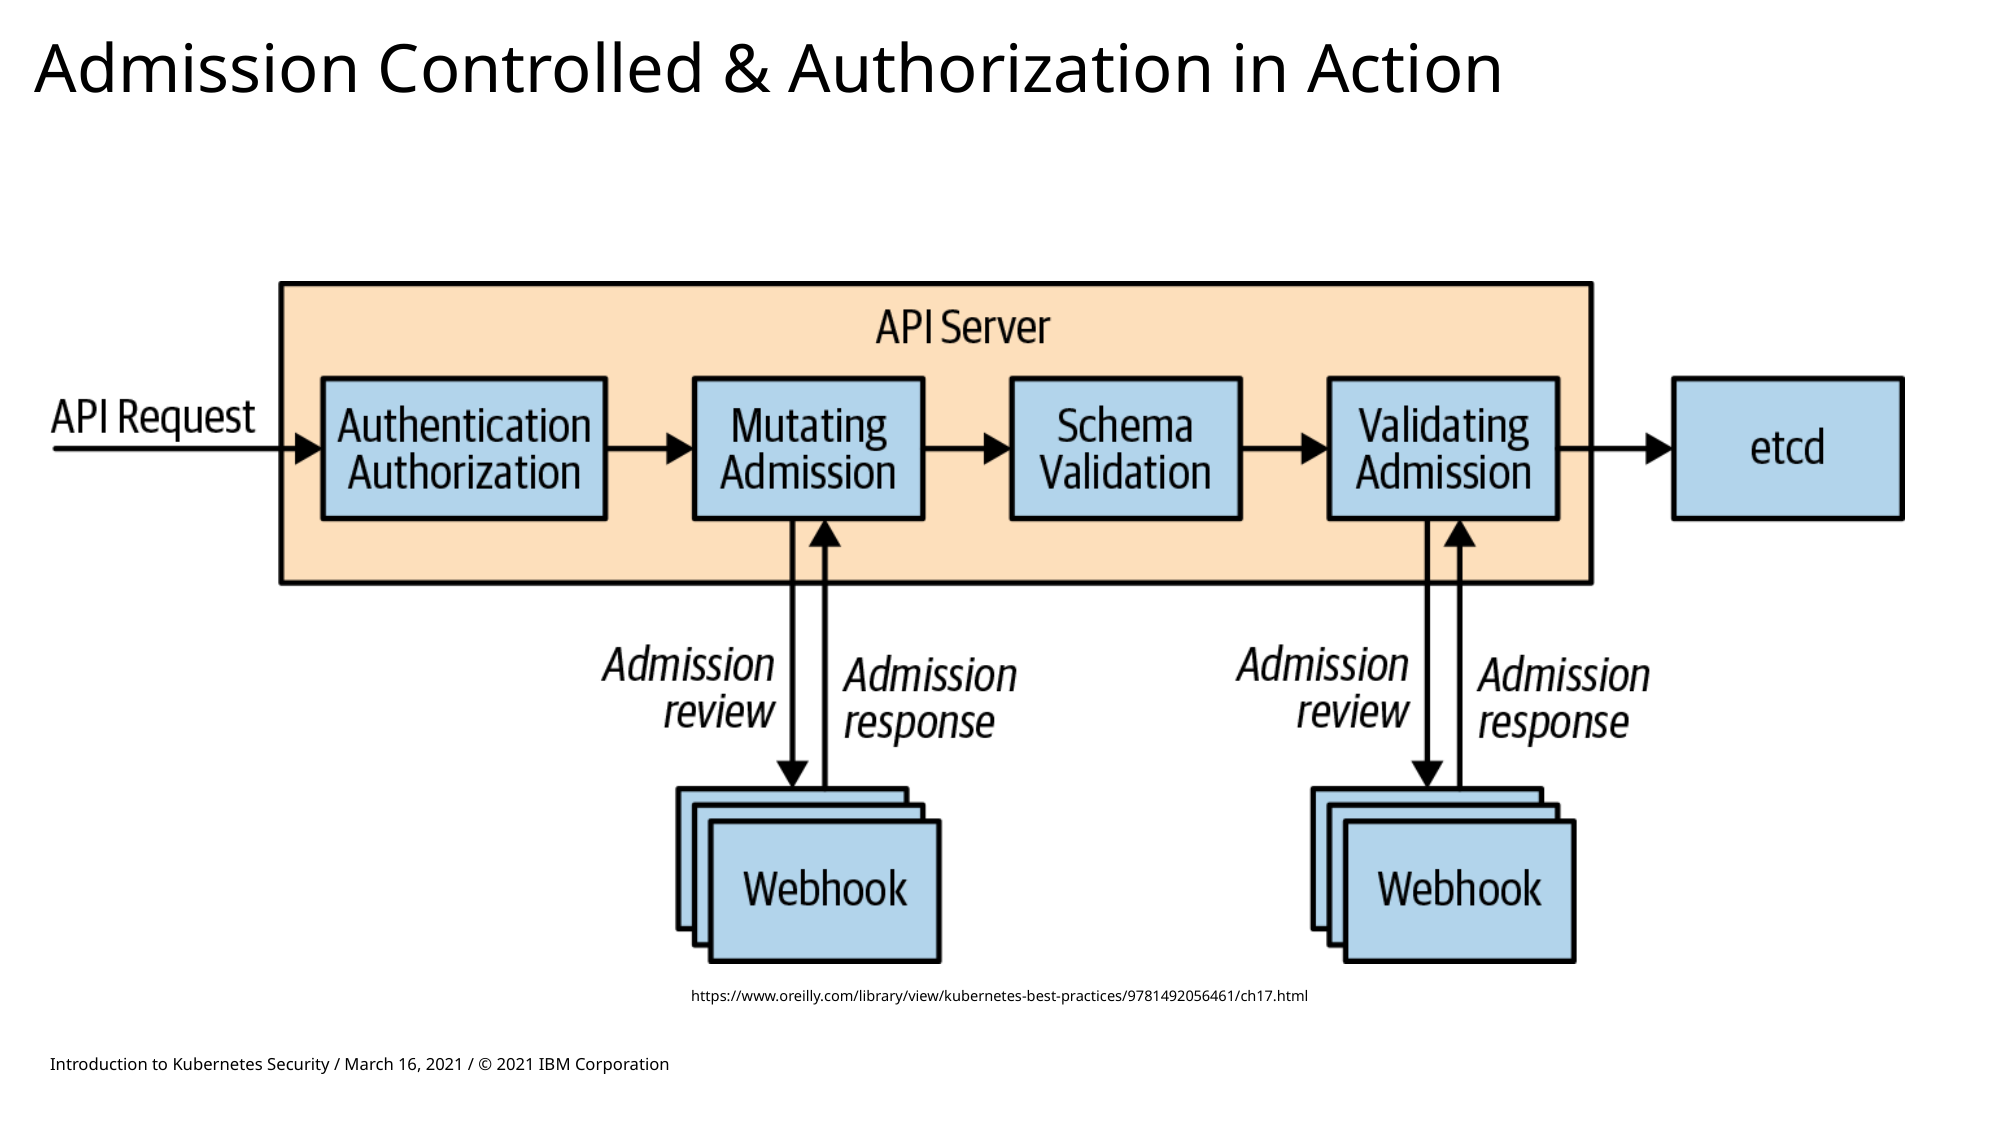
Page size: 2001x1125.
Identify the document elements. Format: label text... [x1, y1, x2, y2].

text_box https://www.oreilly.com/library/view/kubernetes-best-practices/9781492056461/ch17.html [668, 976, 1332, 1013]
title Admission Controlled & Authorization in Action [0, 0, 2000, 282]
footer Introduction to Kubernetes Security / March 16, 2021 / © 2021 IBM Corporation [50, 1047, 950, 1084]
picture [49, 281, 1905, 965]
